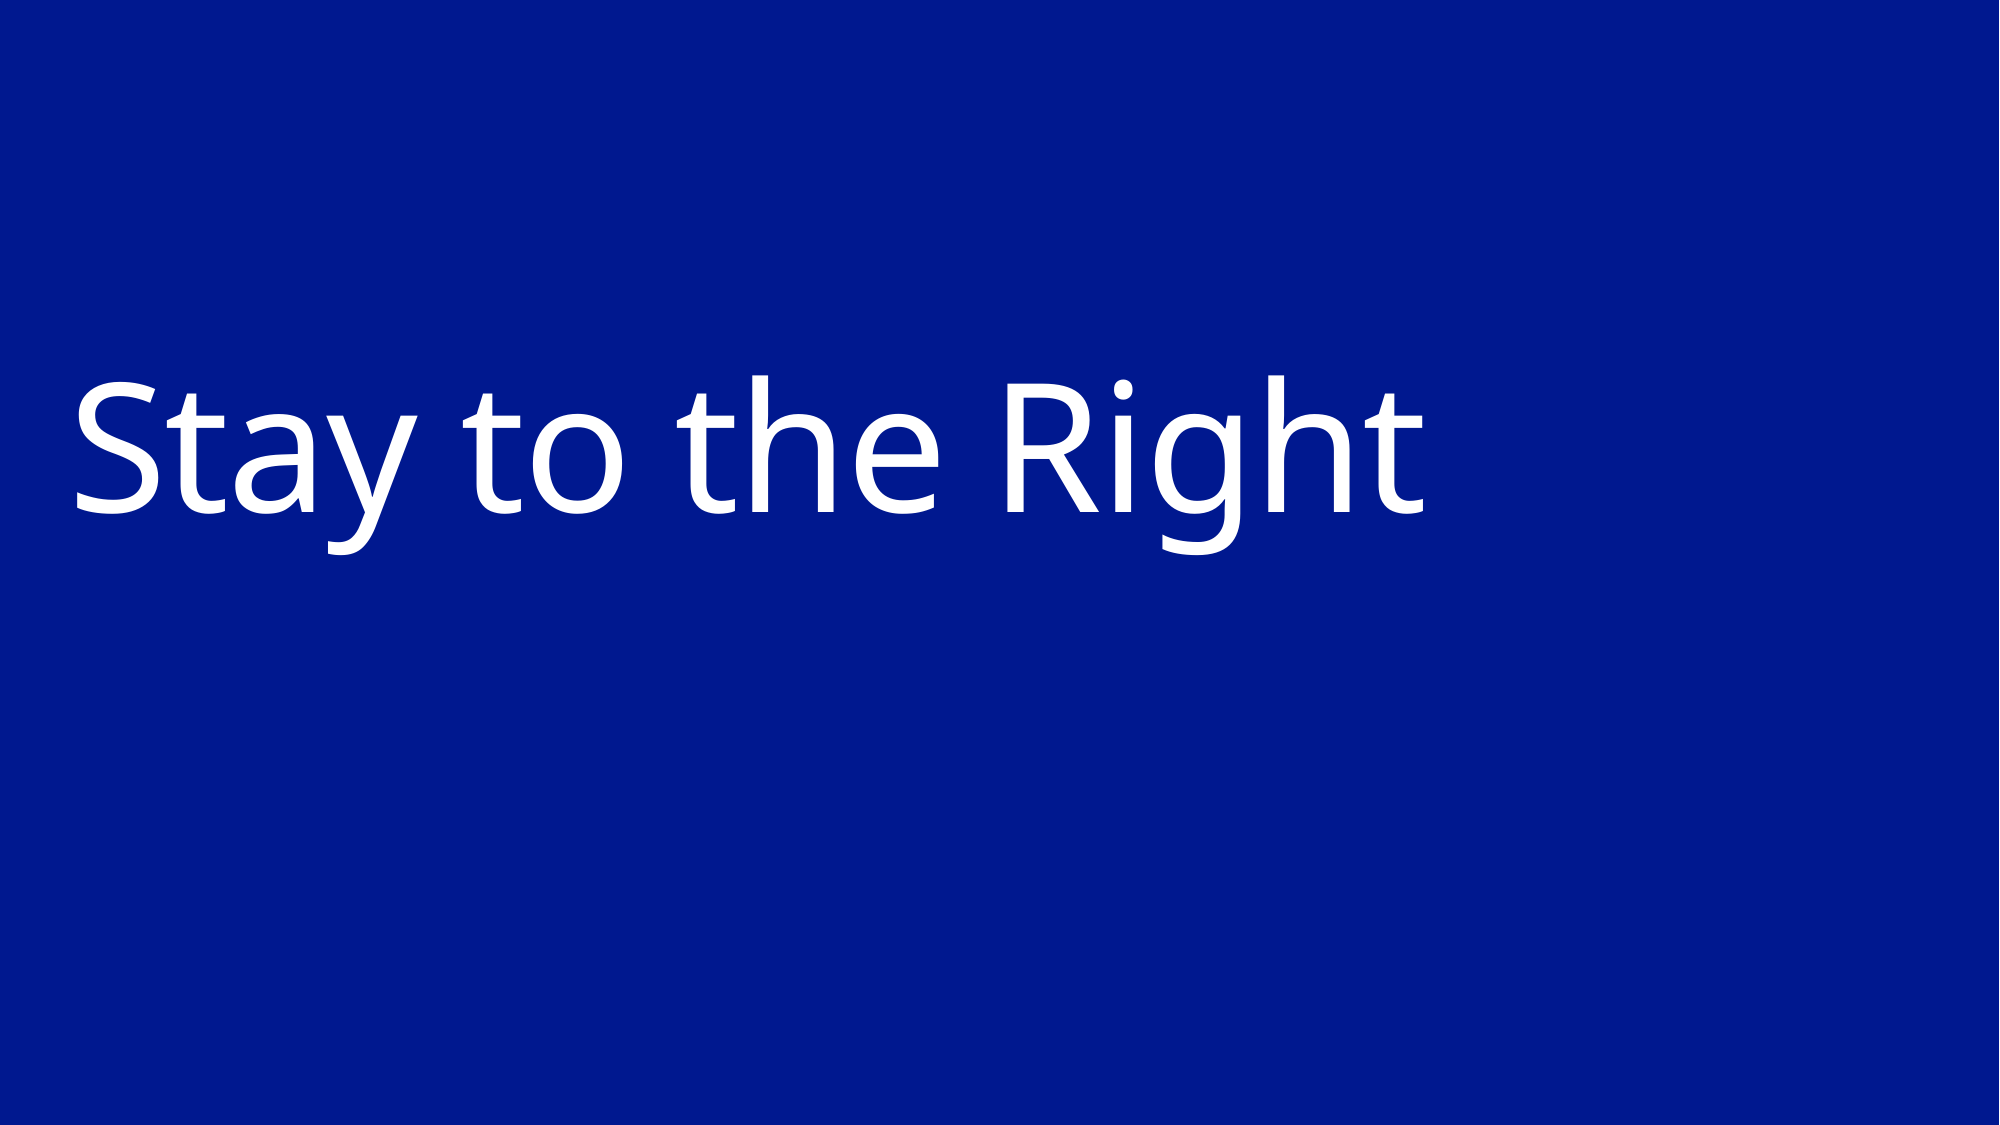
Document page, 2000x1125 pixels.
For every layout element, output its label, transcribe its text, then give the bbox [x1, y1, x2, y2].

title Stay to the Right [44, 341, 1956, 637]
